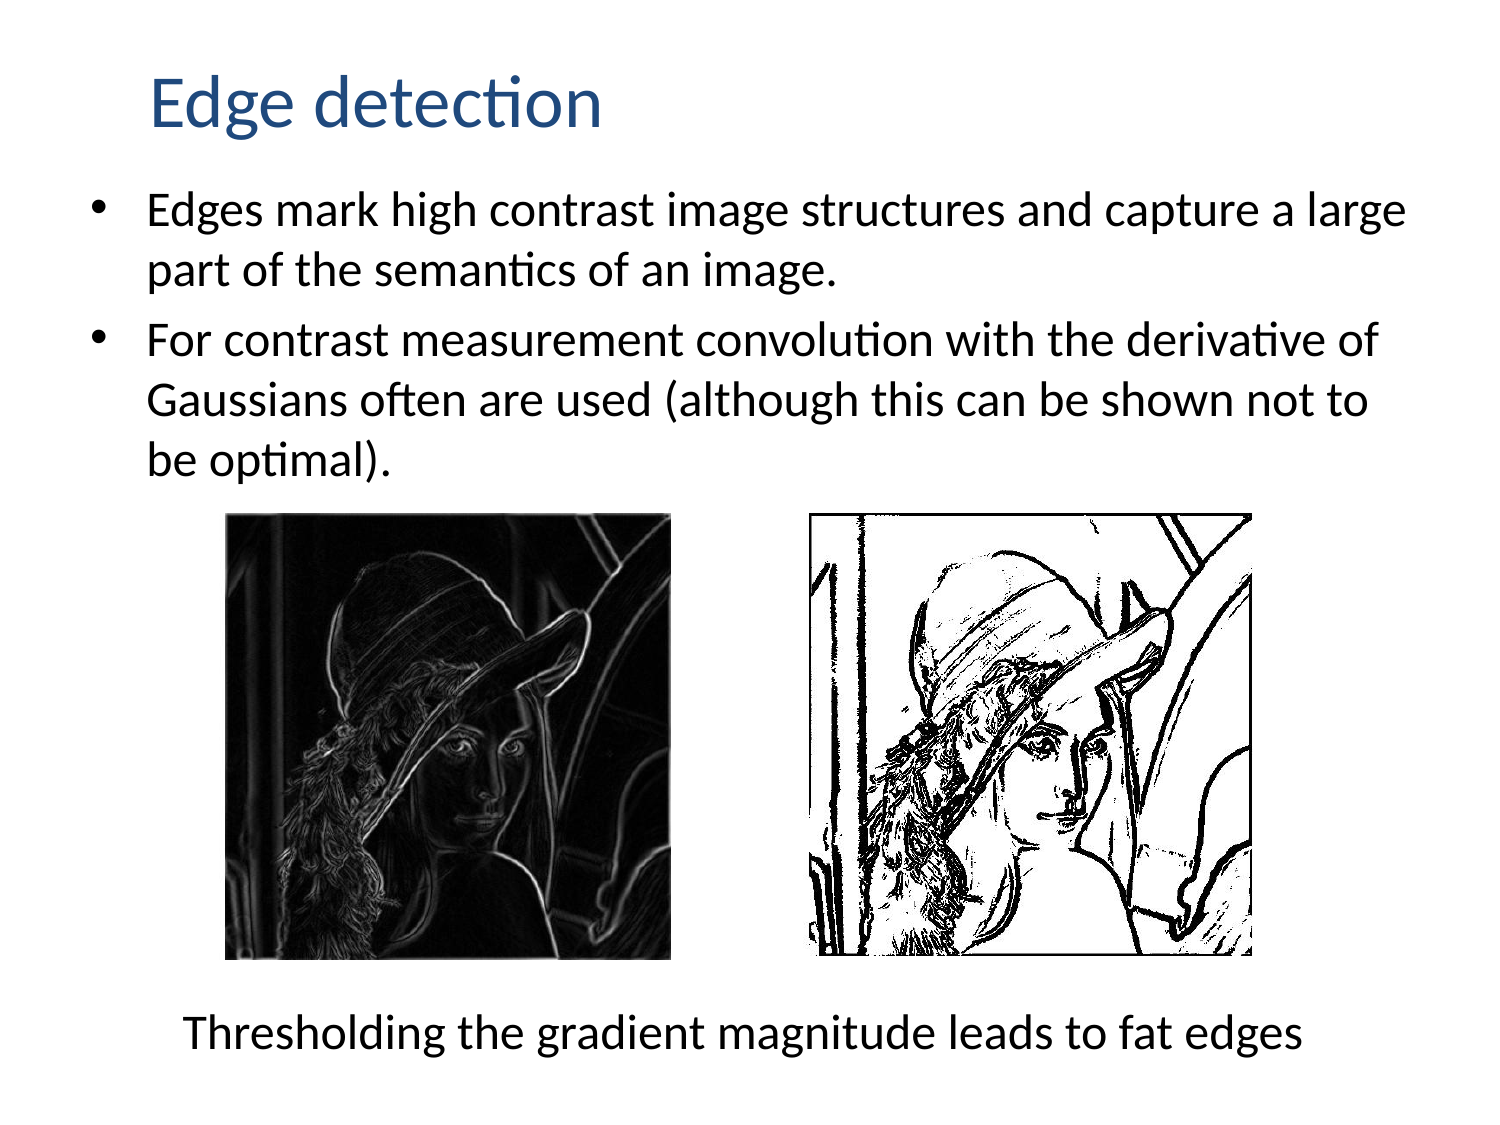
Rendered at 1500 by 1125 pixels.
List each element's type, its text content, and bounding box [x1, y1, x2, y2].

list Edges mark high contrast image structures and capture a large part of the semantics of an image. For contrast measurement convolution with the derivative of Gaussians often are used (although this can be shown not to be optimal). [75, 168, 1425, 500]
picture [754, 499, 1306, 993]
picture [170, 499, 725, 996]
text_box Thresholding the gradient magnitude leads to fat edges [168, 991, 1421, 1067]
title Edge detection [75, 45, 679, 151]
